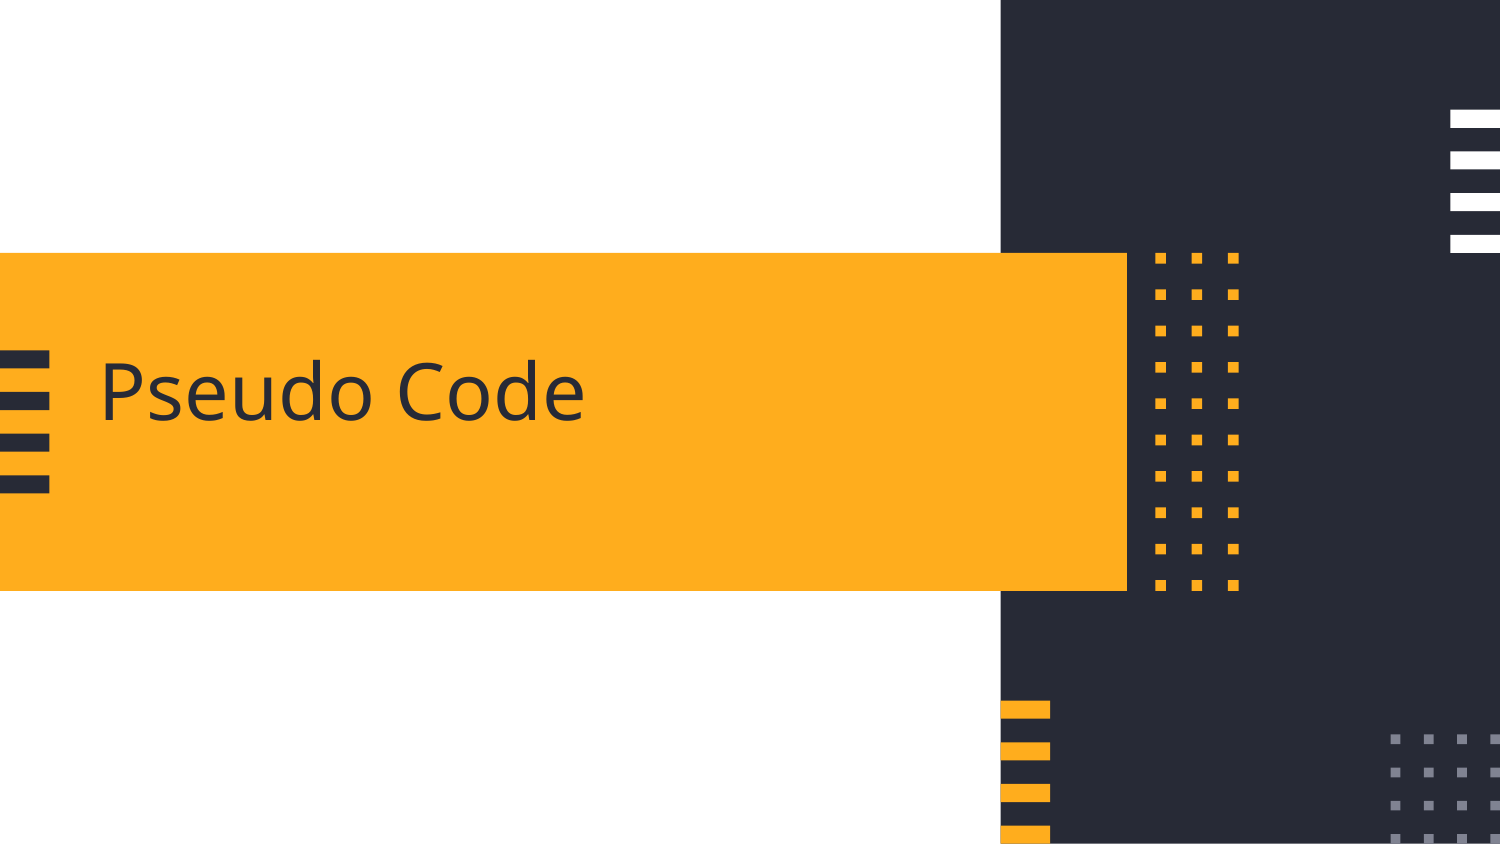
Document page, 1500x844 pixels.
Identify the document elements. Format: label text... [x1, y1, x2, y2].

title Pseudo Code [98, 294, 1001, 438]
